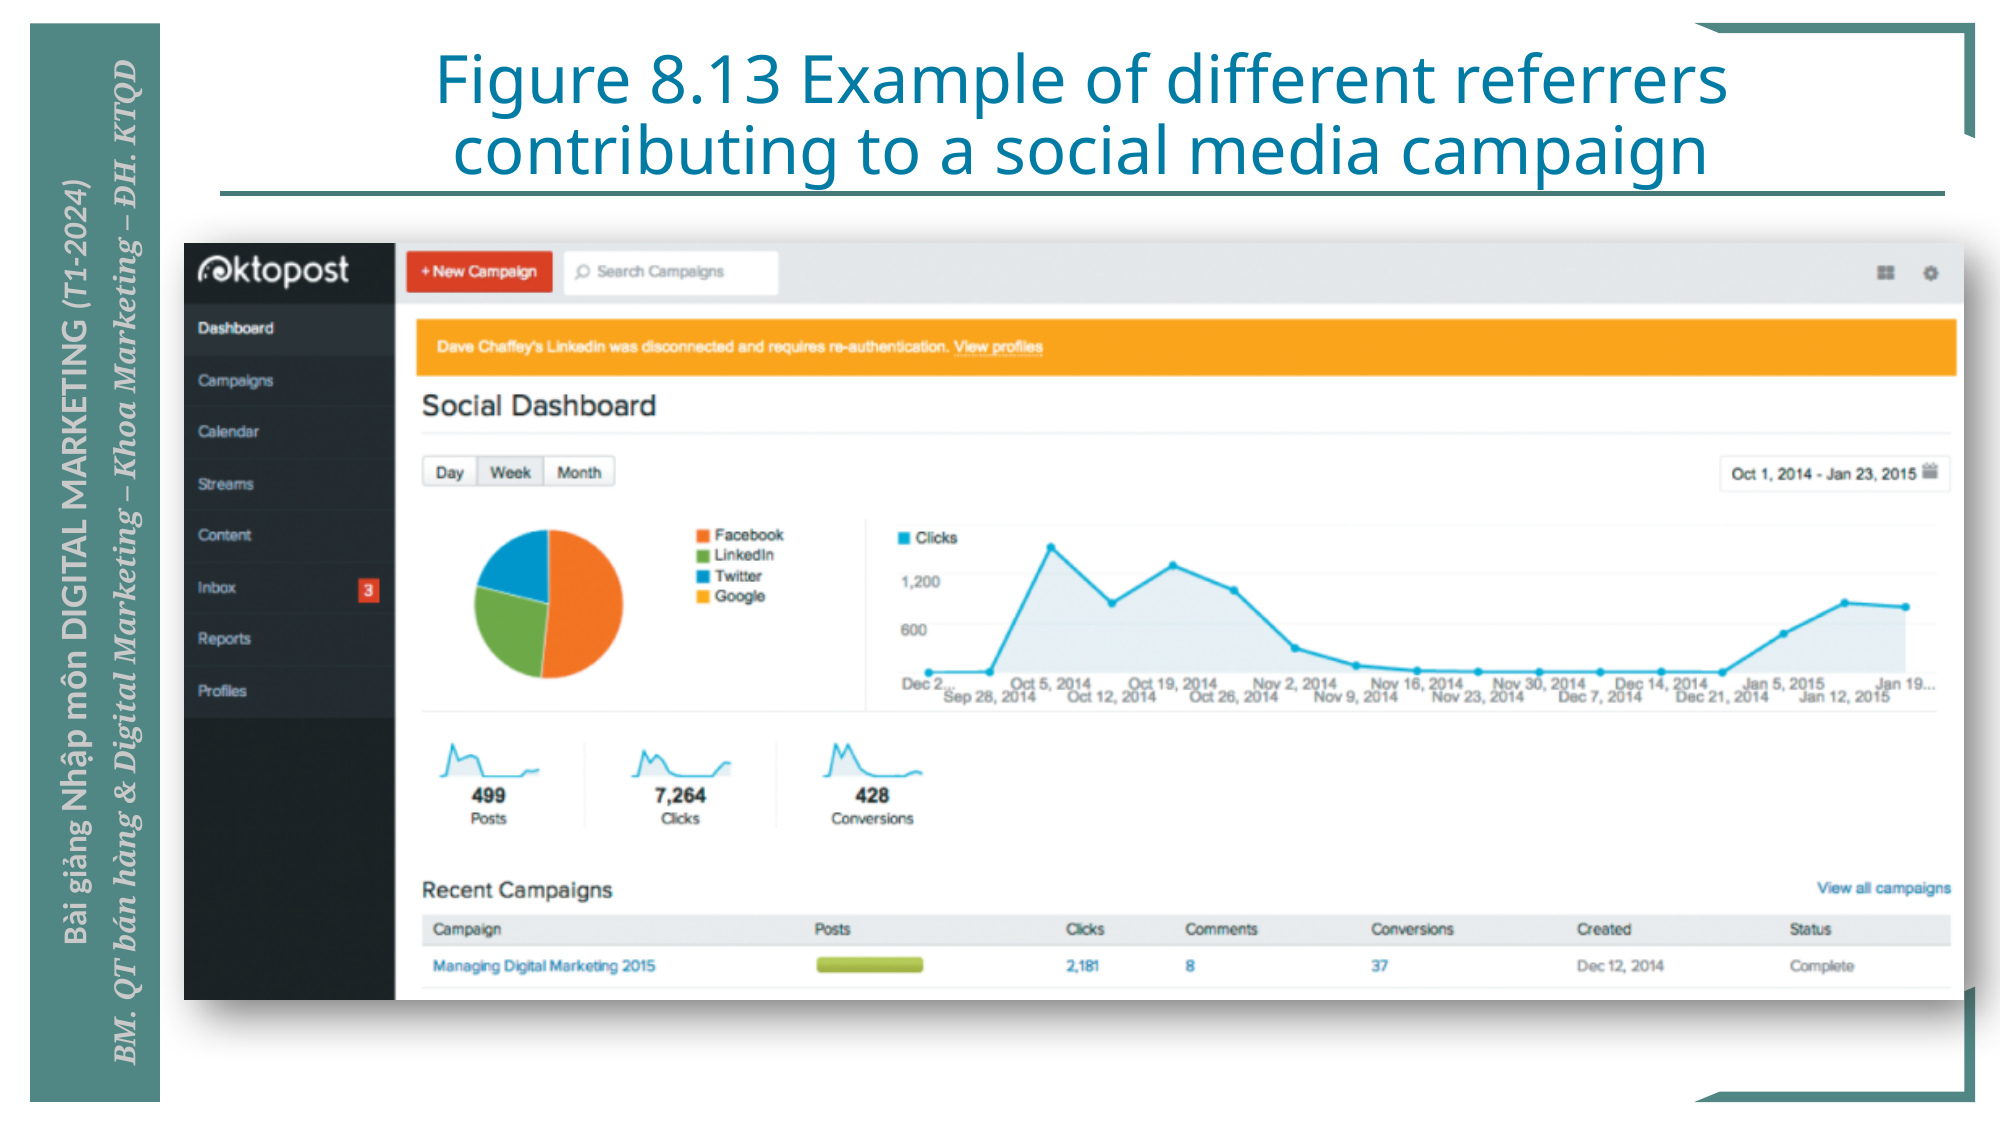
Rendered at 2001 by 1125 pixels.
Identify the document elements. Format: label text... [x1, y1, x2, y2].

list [184, 243, 1964, 1000]
title Figure 8.13 Example of different referrers contributing to a social media campaign [220, 30, 1945, 204]
